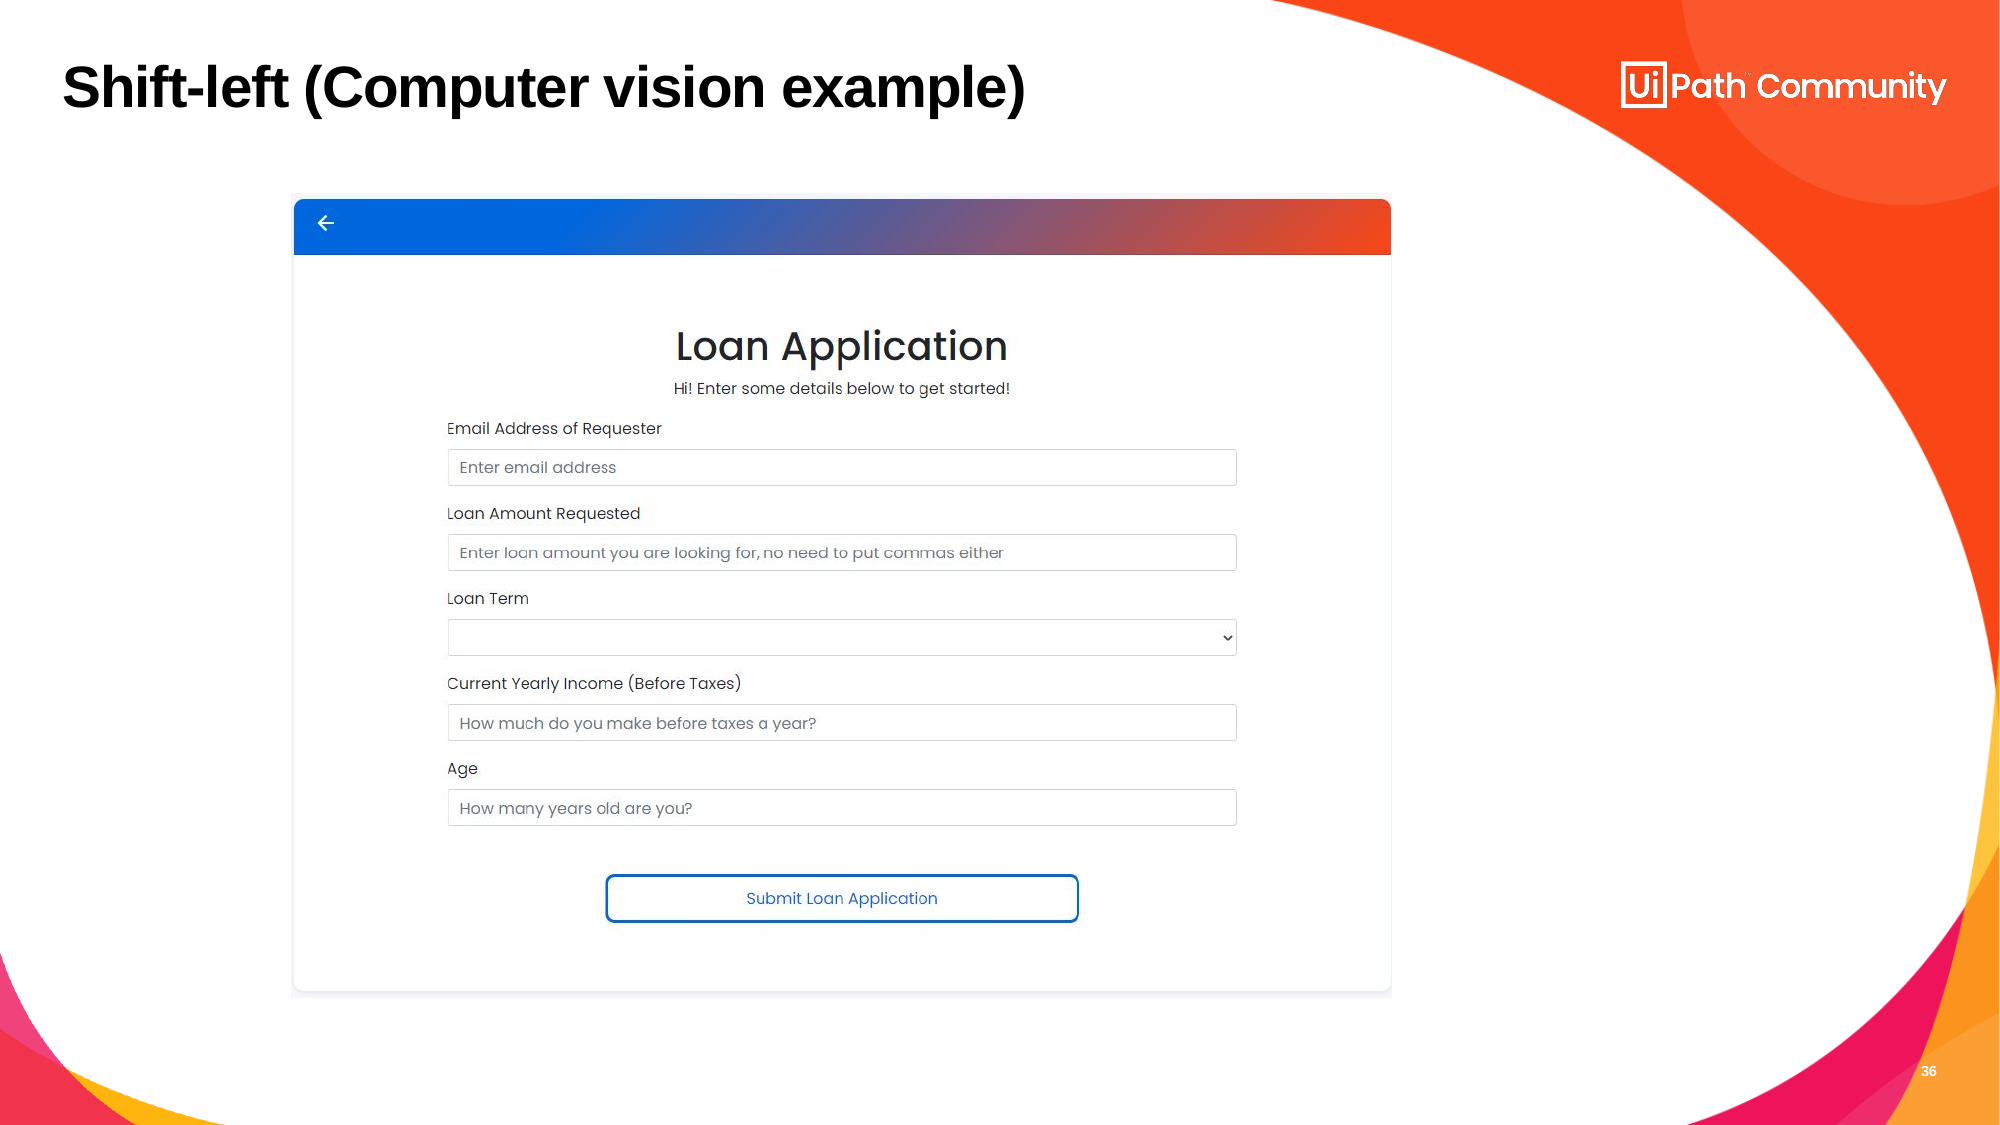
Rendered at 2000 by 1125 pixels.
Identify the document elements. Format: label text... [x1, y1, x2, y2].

picture [1254, 0, 2000, 1125]
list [291, 193, 1392, 998]
title Shift-left (Computer vision example) [62, 59, 1301, 172]
picture [0, 321, 236, 1125]
